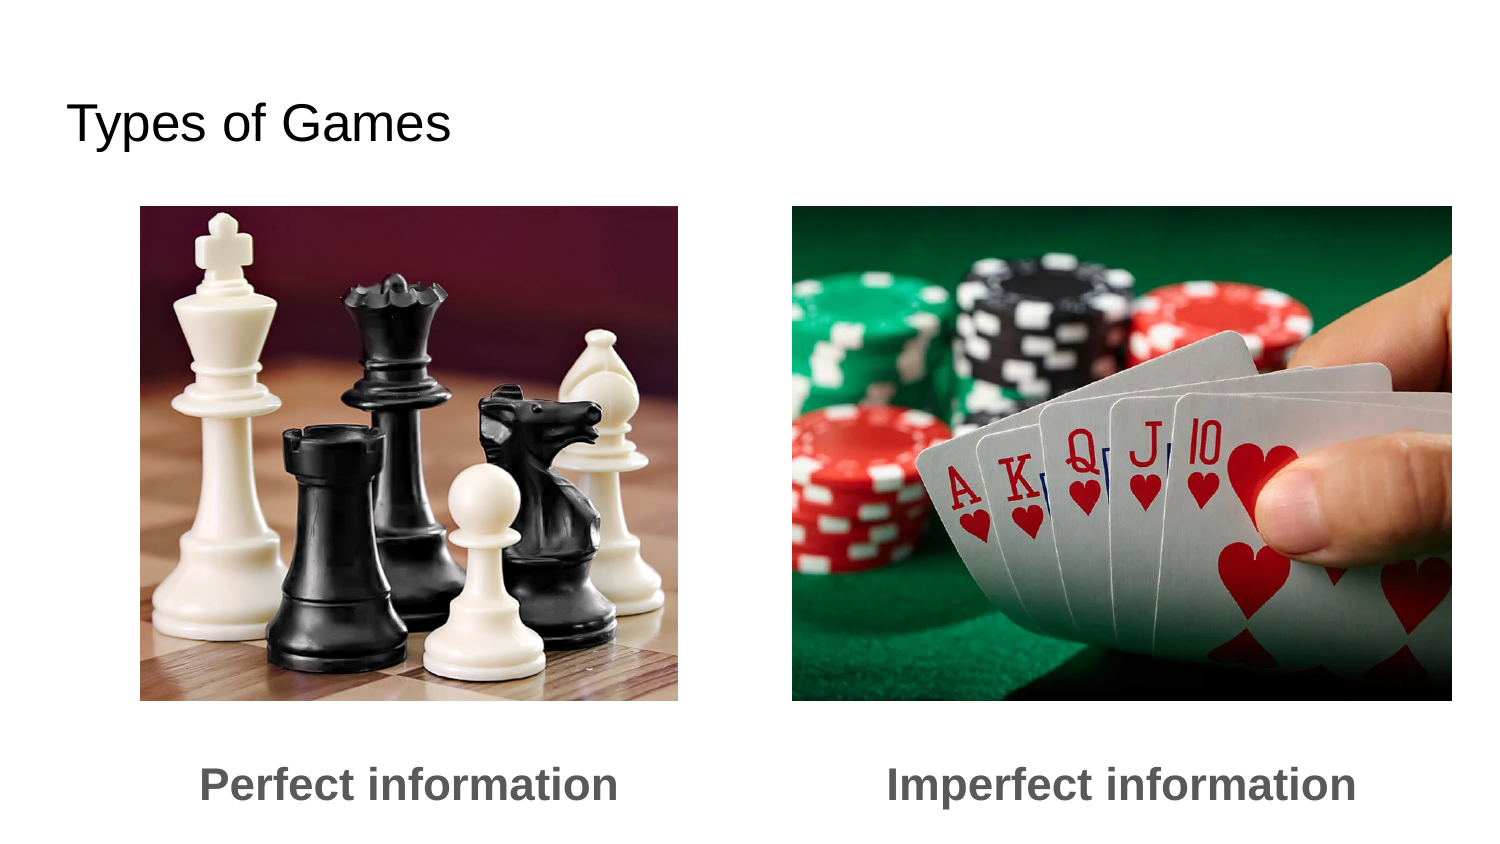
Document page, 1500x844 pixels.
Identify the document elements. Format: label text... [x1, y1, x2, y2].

picture [140, 205, 679, 702]
text_box Perfect information [163, 739, 655, 816]
picture [791, 205, 1452, 702]
text_box Imperfect information [842, 739, 1402, 816]
title Types of Games [51, 72, 1449, 167]
